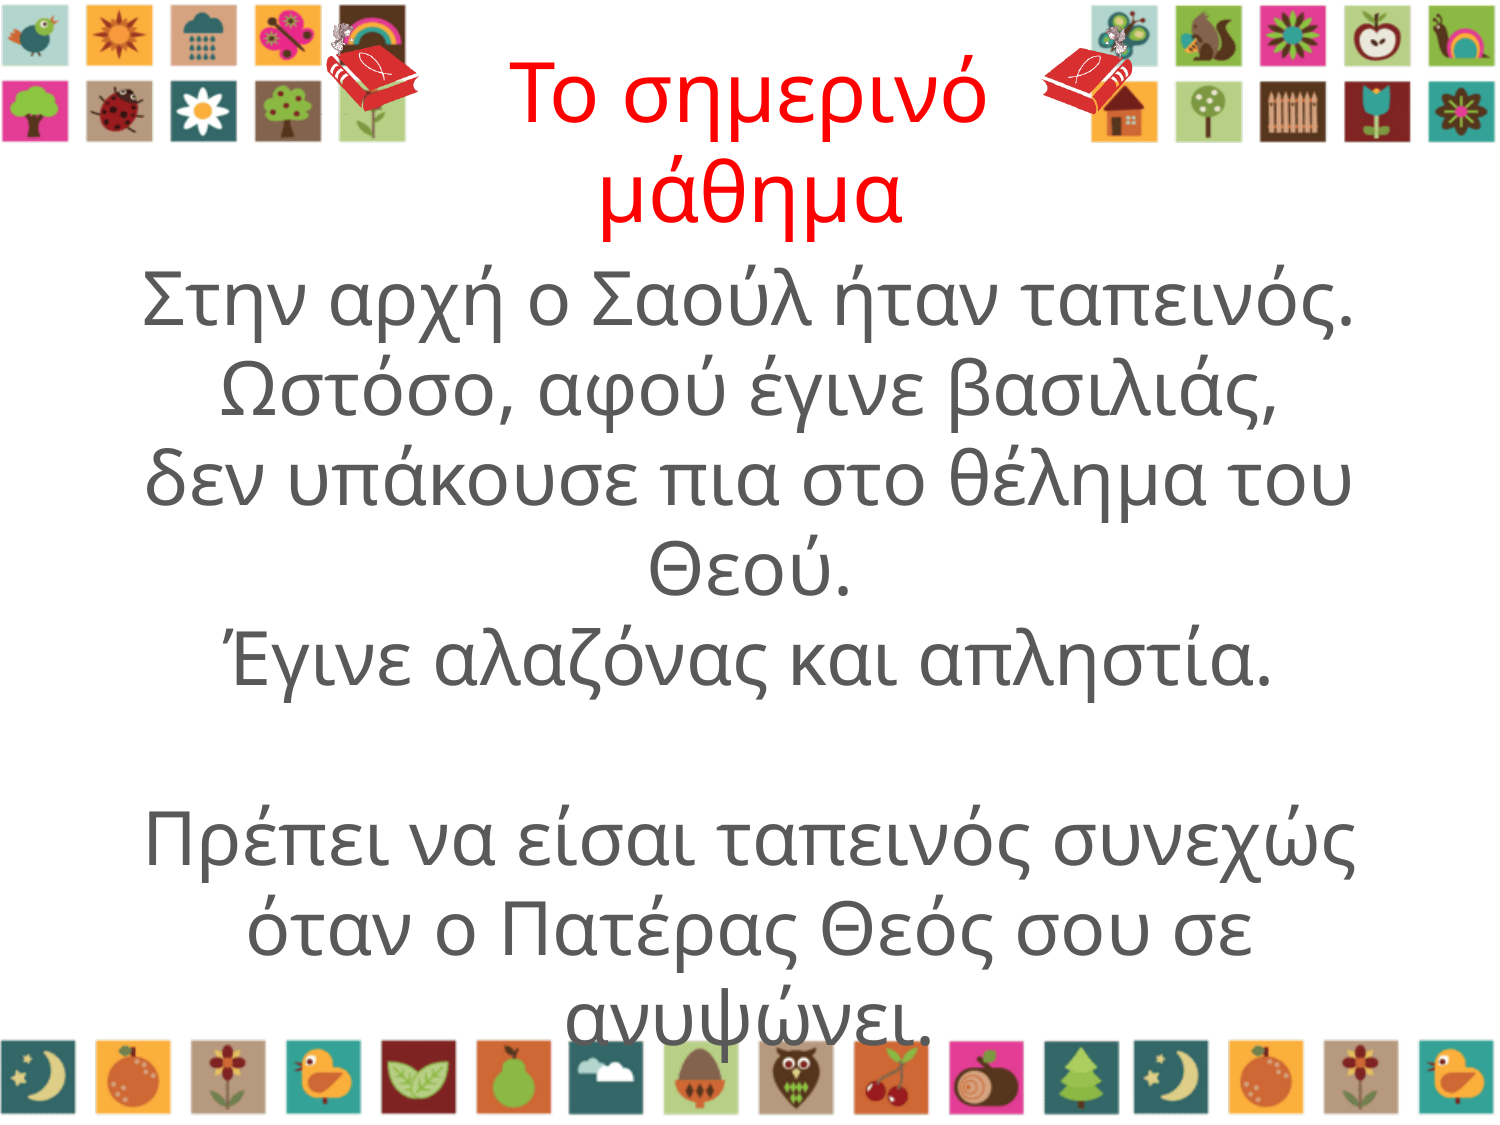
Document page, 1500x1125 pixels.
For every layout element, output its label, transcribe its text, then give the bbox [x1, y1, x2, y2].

text_box Στην αρχή ο Σαούλ ήταν ταπεινός. Ωστόσο, αφού έγινε βασιλιάς, δεν υπάκουσε πια στο θέλημα του Θεού. Έγινε αλαζόνας και απληστία. Πρέπει να είσαι ταπεινός συνεχώς όταν ο Πατέρας Θεός σου σε ανυψώνει. [76, 243, 1424, 1027]
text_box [0, 1028, 1500, 1118]
picture [0, 3, 451, 150]
picture [1010, 3, 1500, 150]
text_box Το σημερινό μάθημα [417, 32, 1083, 243]
